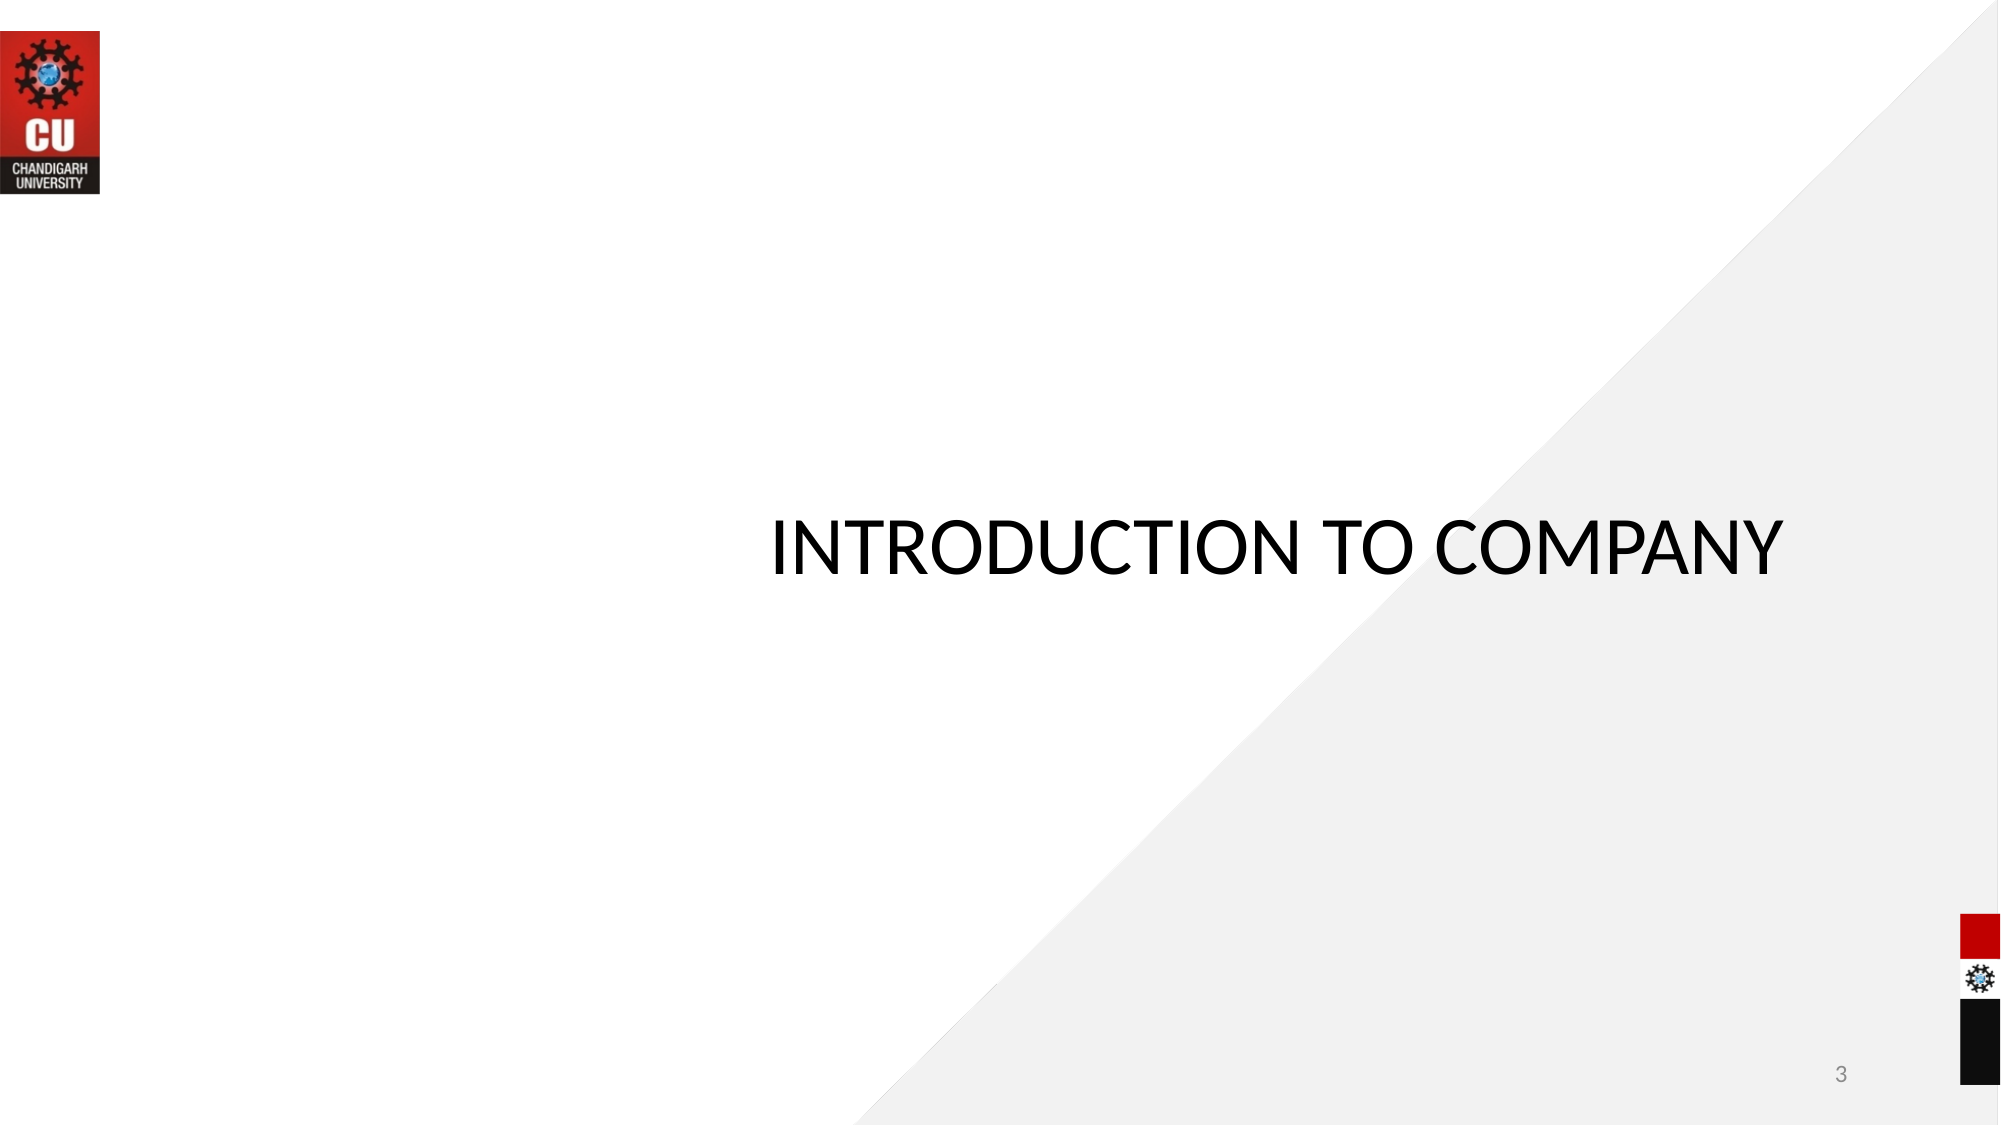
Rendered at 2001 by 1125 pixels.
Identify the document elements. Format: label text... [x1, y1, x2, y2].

picture [0, 0, 2001, 1125]
text_box INTRODUCTION TO COMPANY [754, 484, 1799, 599]
slide_number 3 [1412, 1042, 1863, 1103]
